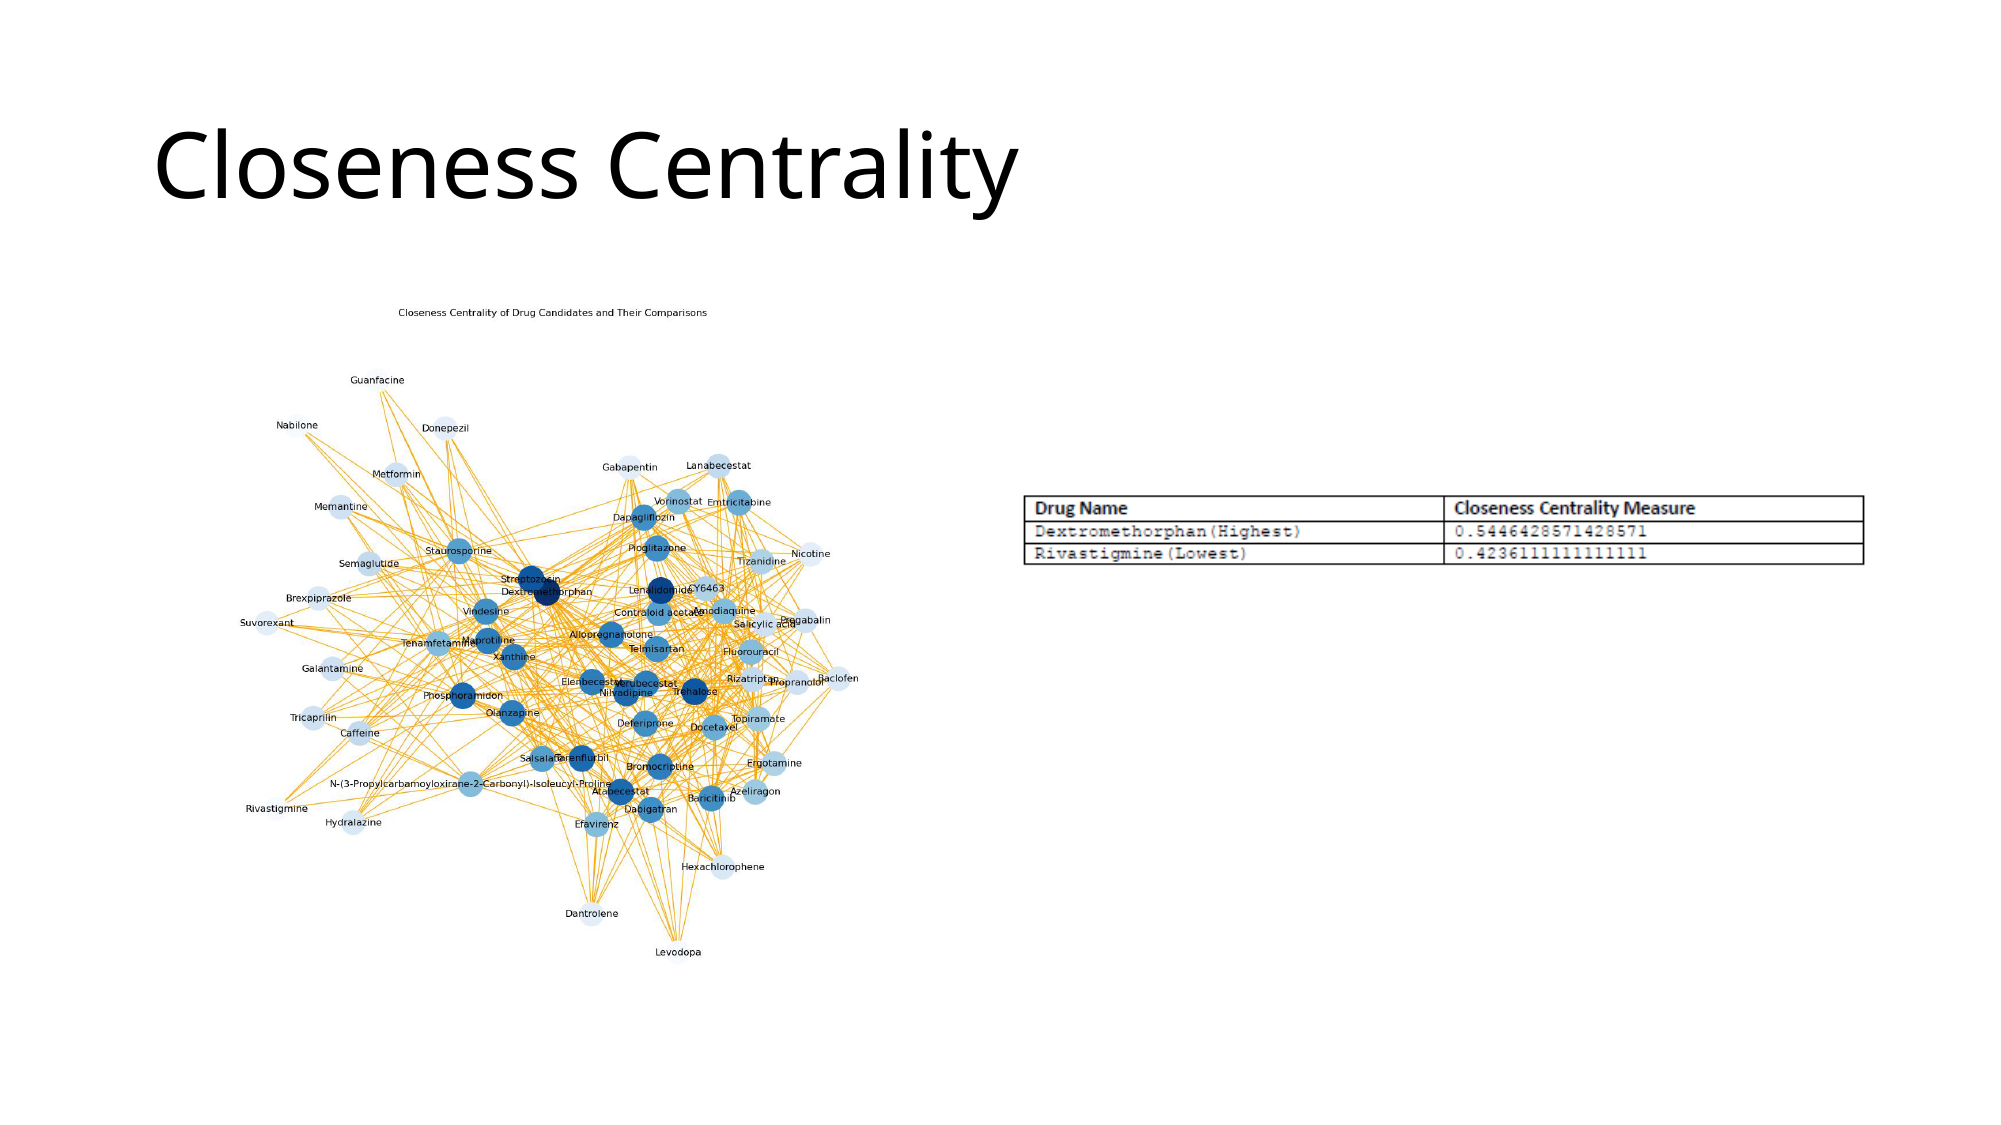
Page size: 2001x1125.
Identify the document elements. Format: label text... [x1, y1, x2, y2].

picture [999, 483, 1910, 592]
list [201, 303, 904, 1018]
title Closeness Centrality [137, 59, 1863, 278]
